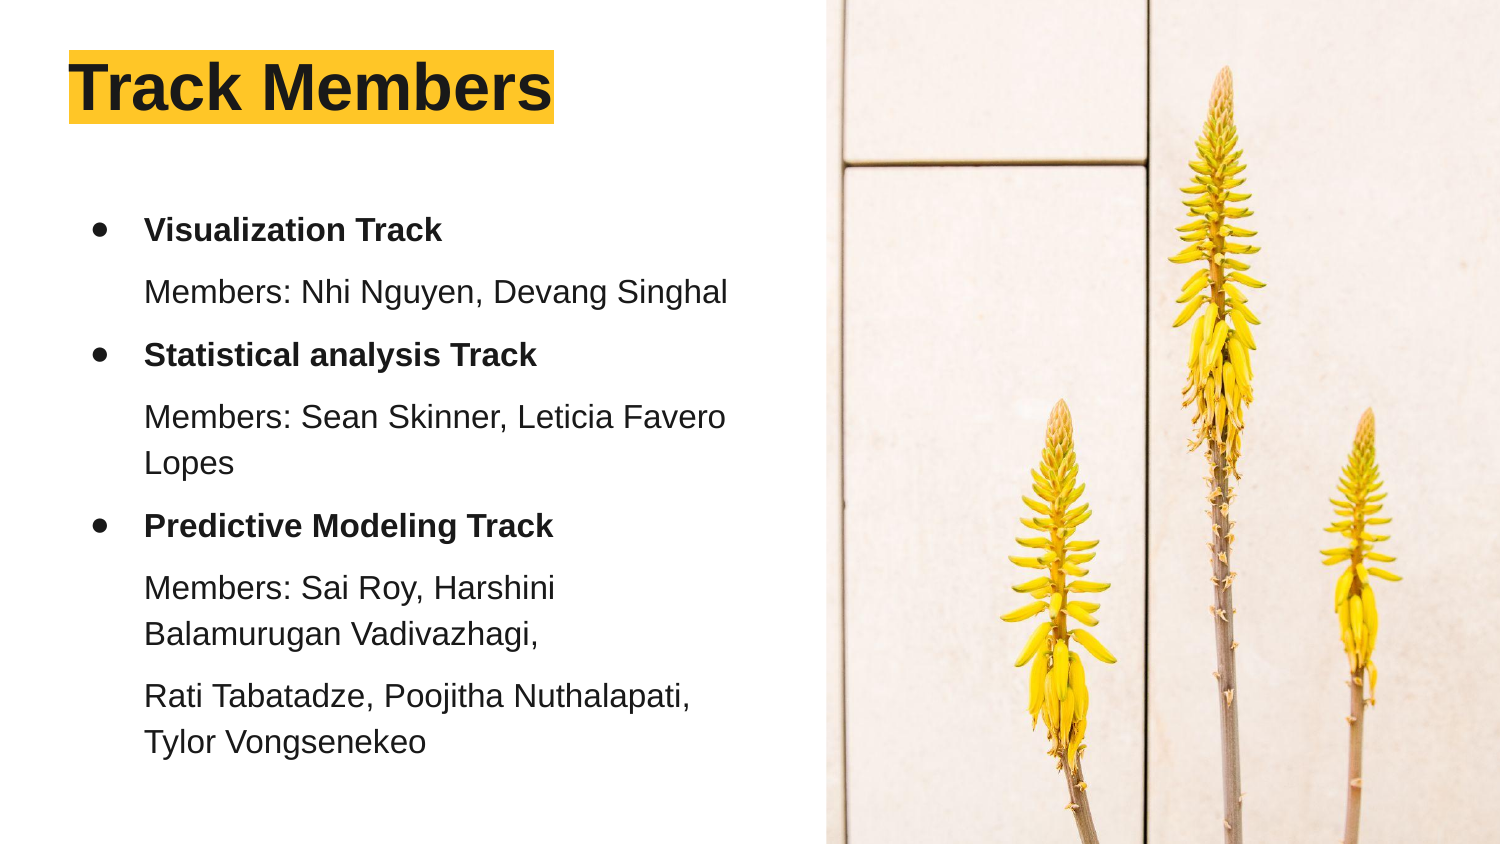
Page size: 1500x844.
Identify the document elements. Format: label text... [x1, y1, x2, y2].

picture [826, 0, 1500, 844]
list Visualization Track Members: Nhi Nguyen, Devang Singhal Statistical analysis Track Members: Sean Skinner, Leticia Favero Lopes Predictive Modeling Track Members: Sai Roy, Harshini Balamurugan Vadivazhagi, Rati Tabatadze, Poojitha Nuthalapati, Tylor Vongsenekeo [69, 202, 750, 775]
title Track Members [68, 52, 821, 194]
